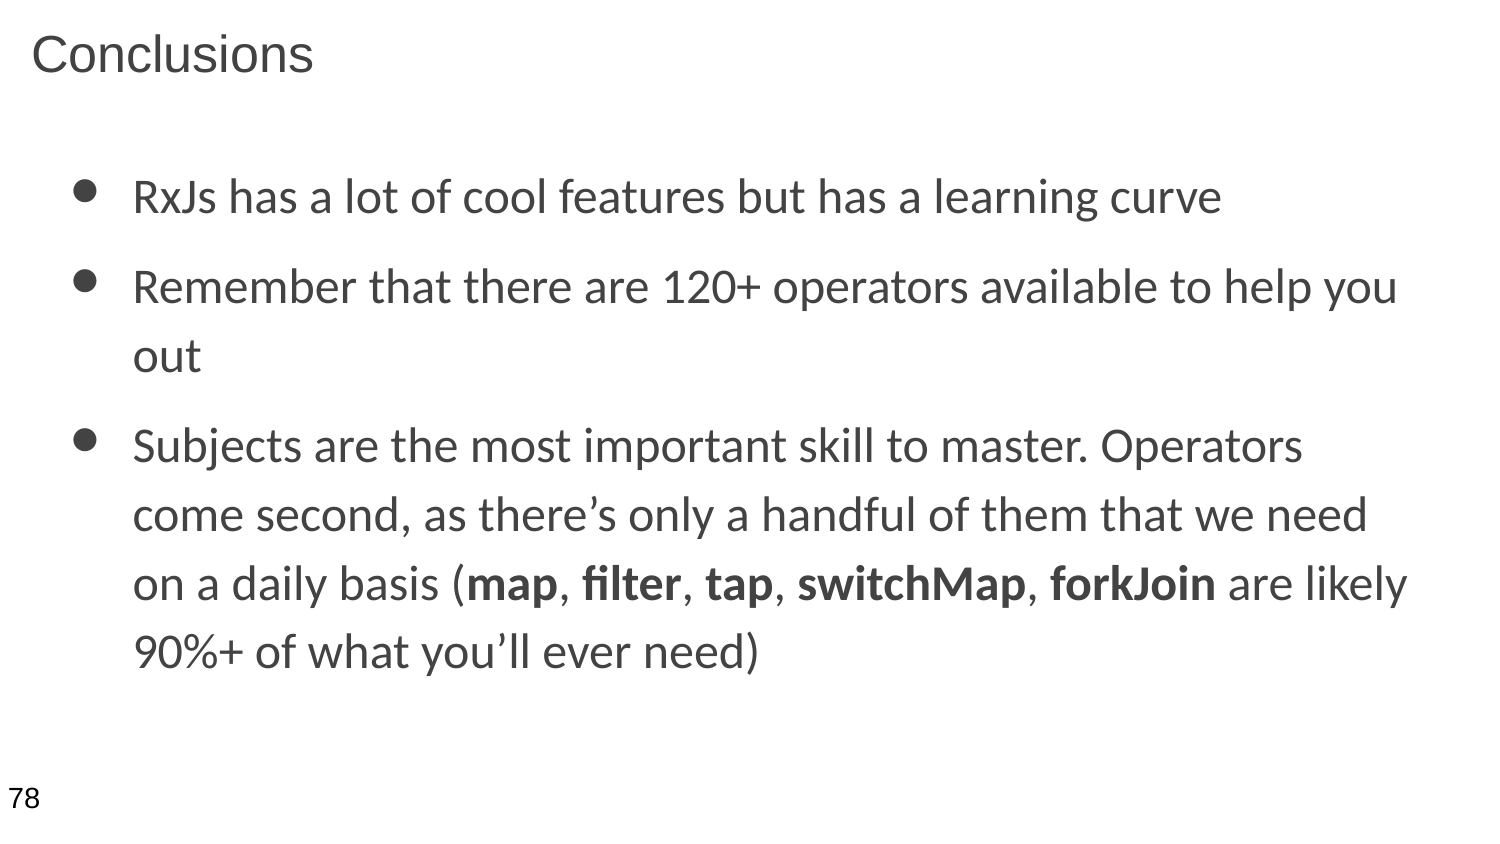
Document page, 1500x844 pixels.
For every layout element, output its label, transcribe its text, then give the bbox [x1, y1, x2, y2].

text_box 78 [0, 771, 156, 822]
list RxJs has a lot of cool features but has a learning curve Remember that there are 120+ operators available to help you out Subjects are the most important skill to master. Operators come second, as there’s only a handful of them that we need on a daily basis (map, filter, tap, switchMap, forkJoin are likely 90%+ of what you’ll ever need) [42, 139, 1425, 824]
title Conclusions [16, 2, 1464, 102]
